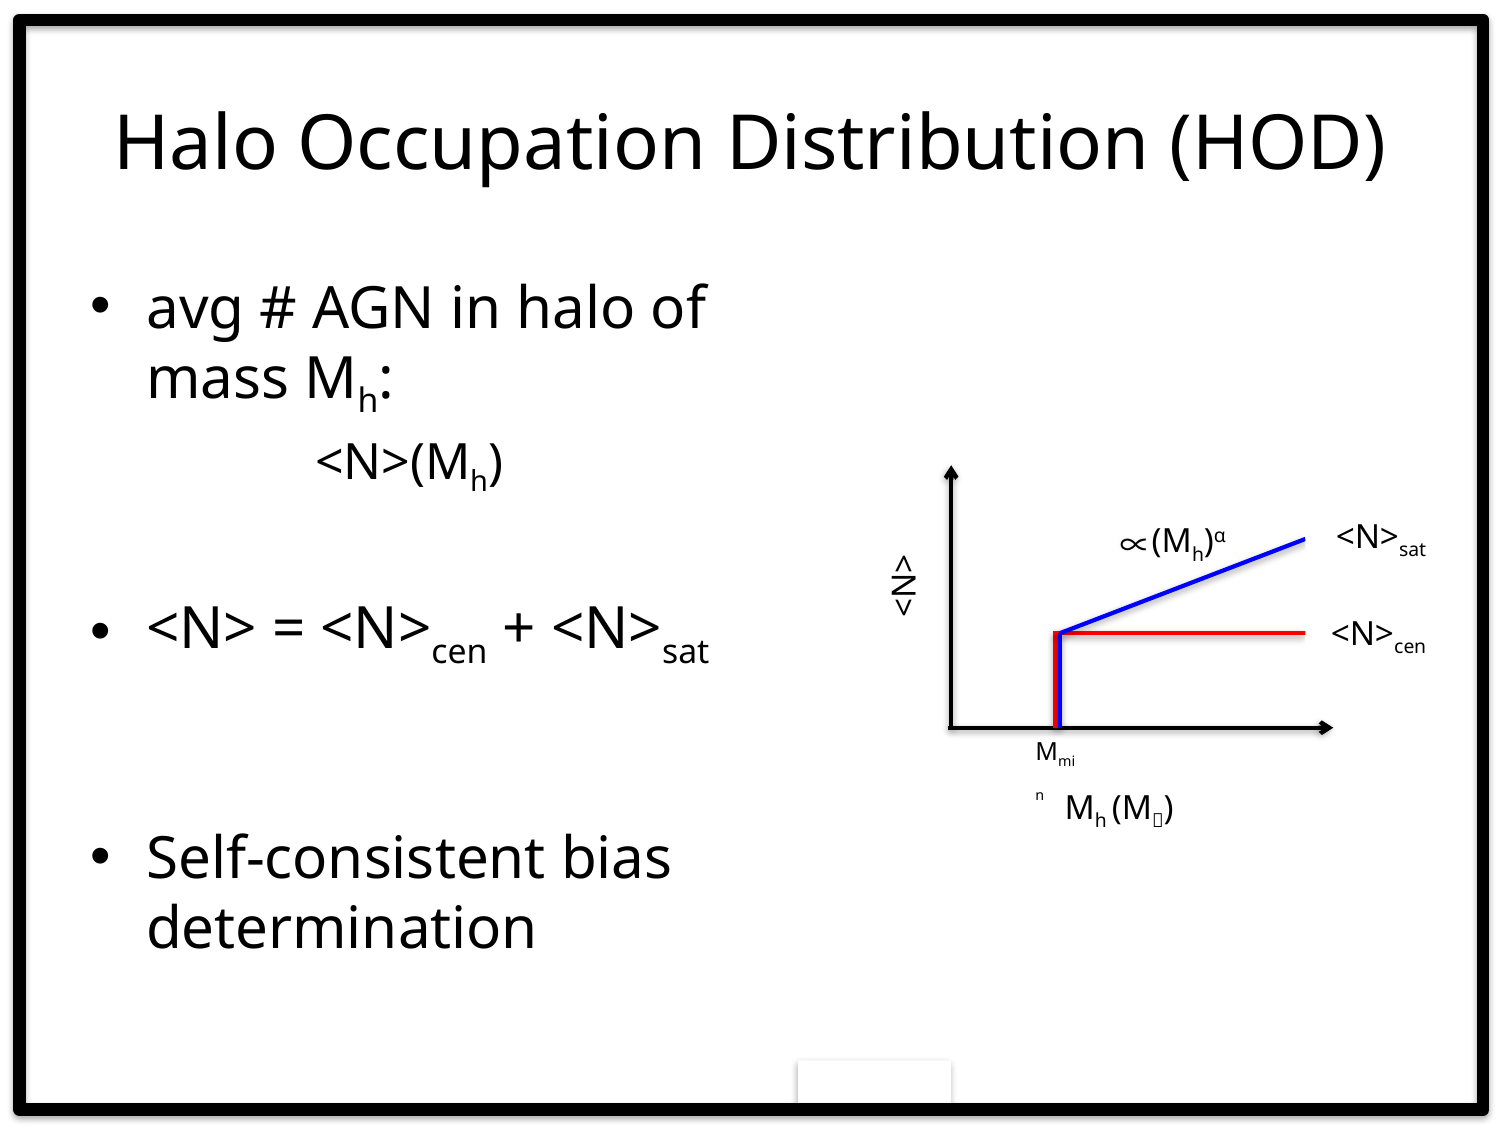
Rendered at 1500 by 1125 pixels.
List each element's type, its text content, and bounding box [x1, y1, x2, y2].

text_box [1059, 538, 1306, 634]
picture [1117, 535, 1149, 553]
text_box <N> [874, 539, 930, 633]
text_box (Mh)α [1136, 512, 1261, 537]
text_box Mh (M) [1049, 778, 1211, 839]
text_box [19, 19, 1484, 1110]
text_box <N>cen [1305, 605, 1441, 666]
text_box Mmin [1020, 735, 1099, 811]
text_box <N>sat [1305, 507, 1441, 568]
